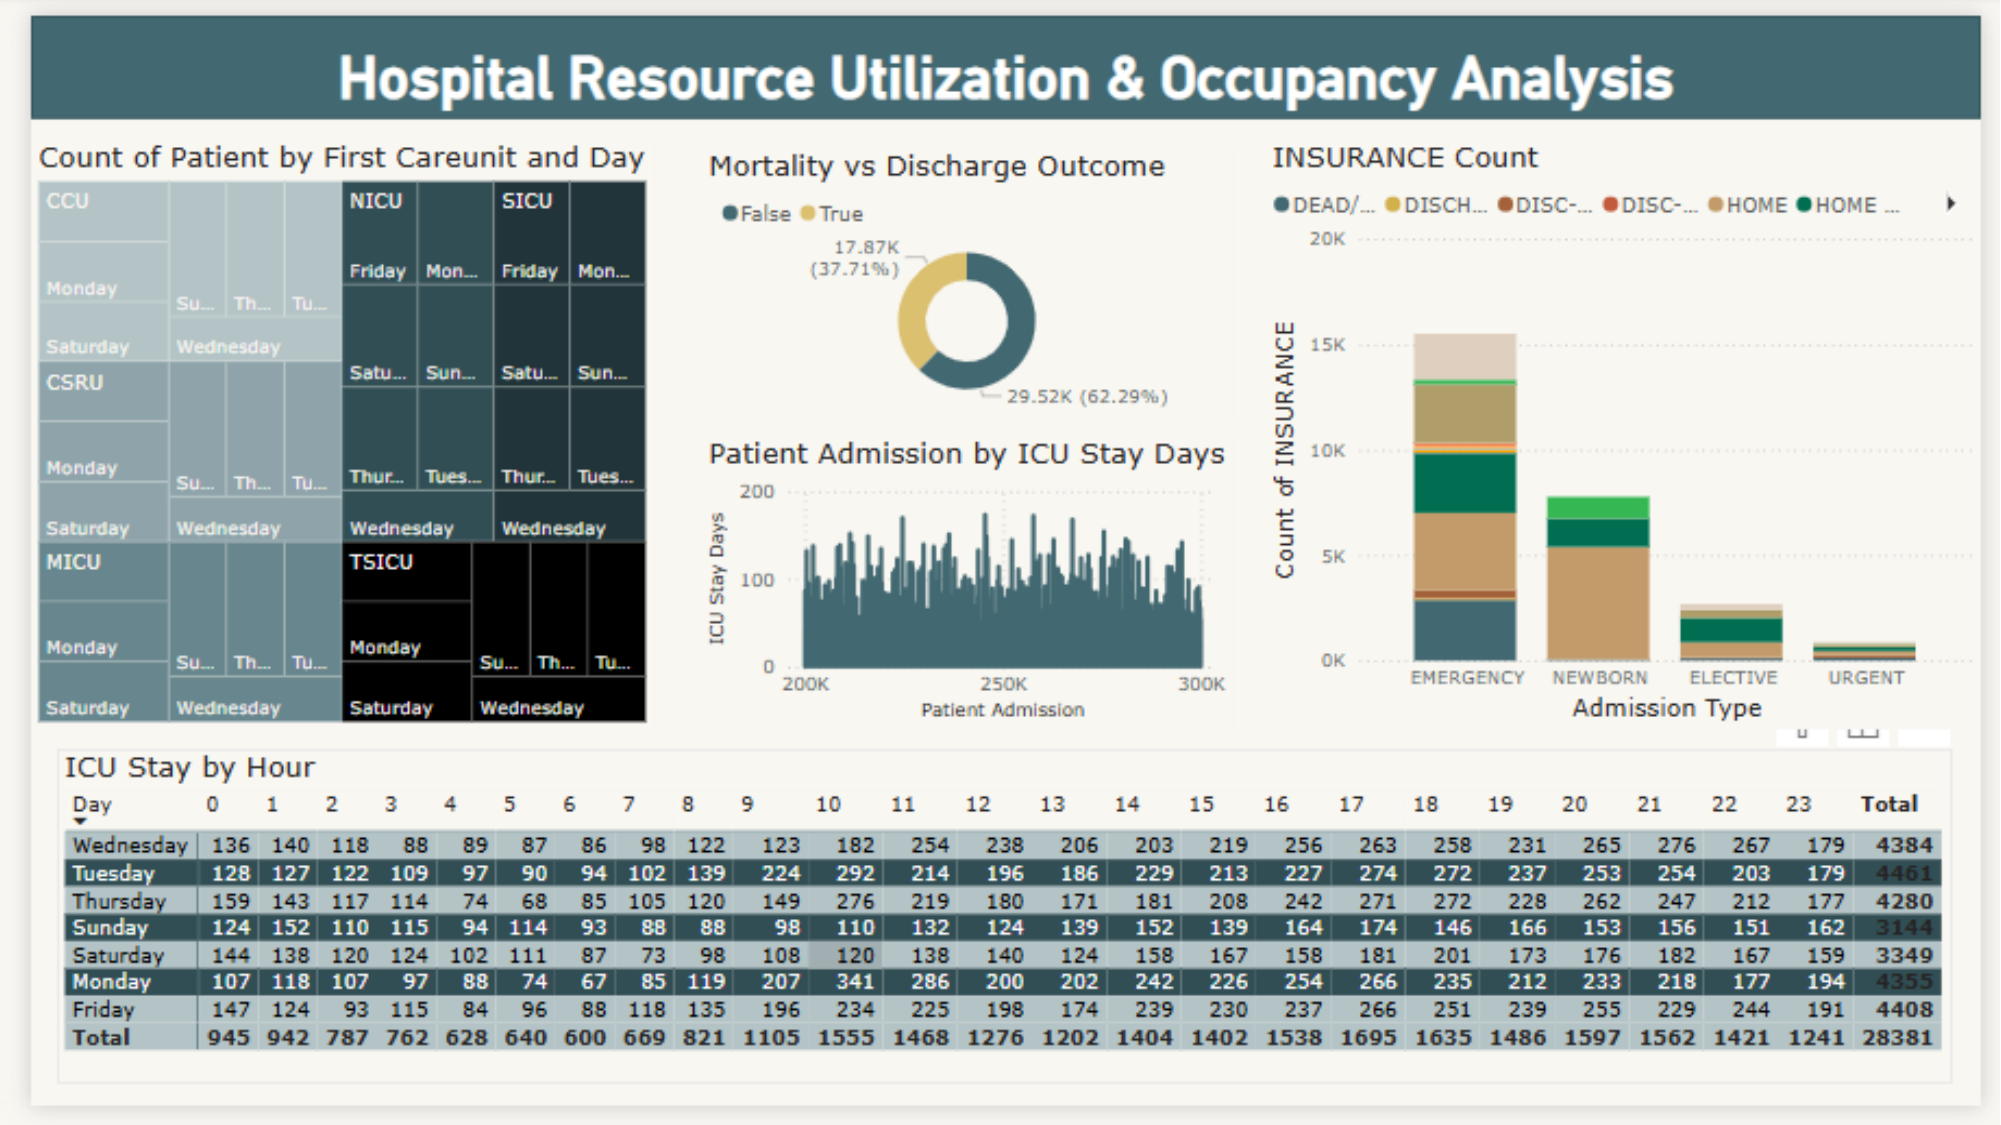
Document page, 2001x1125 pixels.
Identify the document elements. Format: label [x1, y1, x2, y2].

list [0, 0, 2000, 1125]
